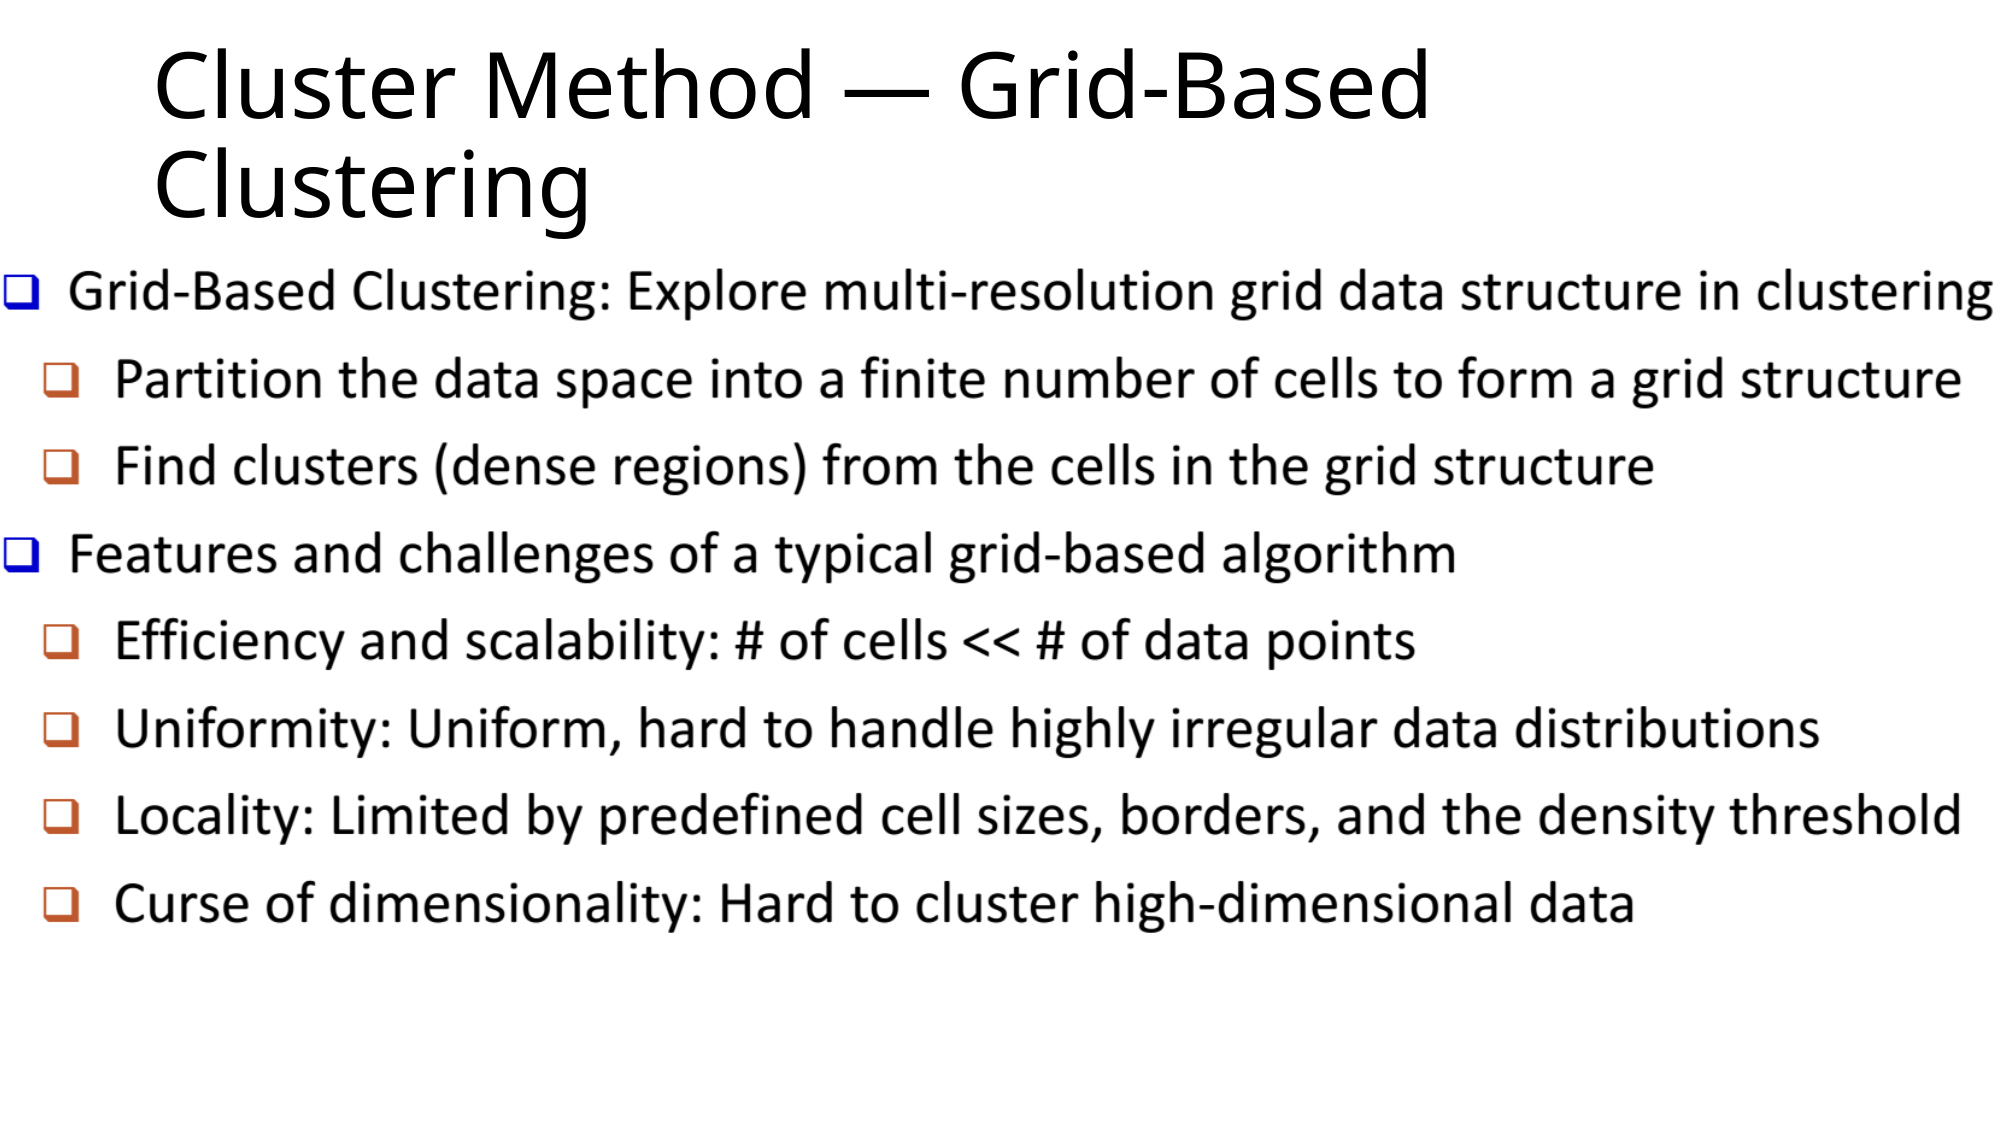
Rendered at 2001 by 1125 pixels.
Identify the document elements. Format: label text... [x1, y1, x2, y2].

picture [0, 260, 2000, 933]
title Cluster Method — Grid-Based Clustering [137, 29, 1863, 248]
